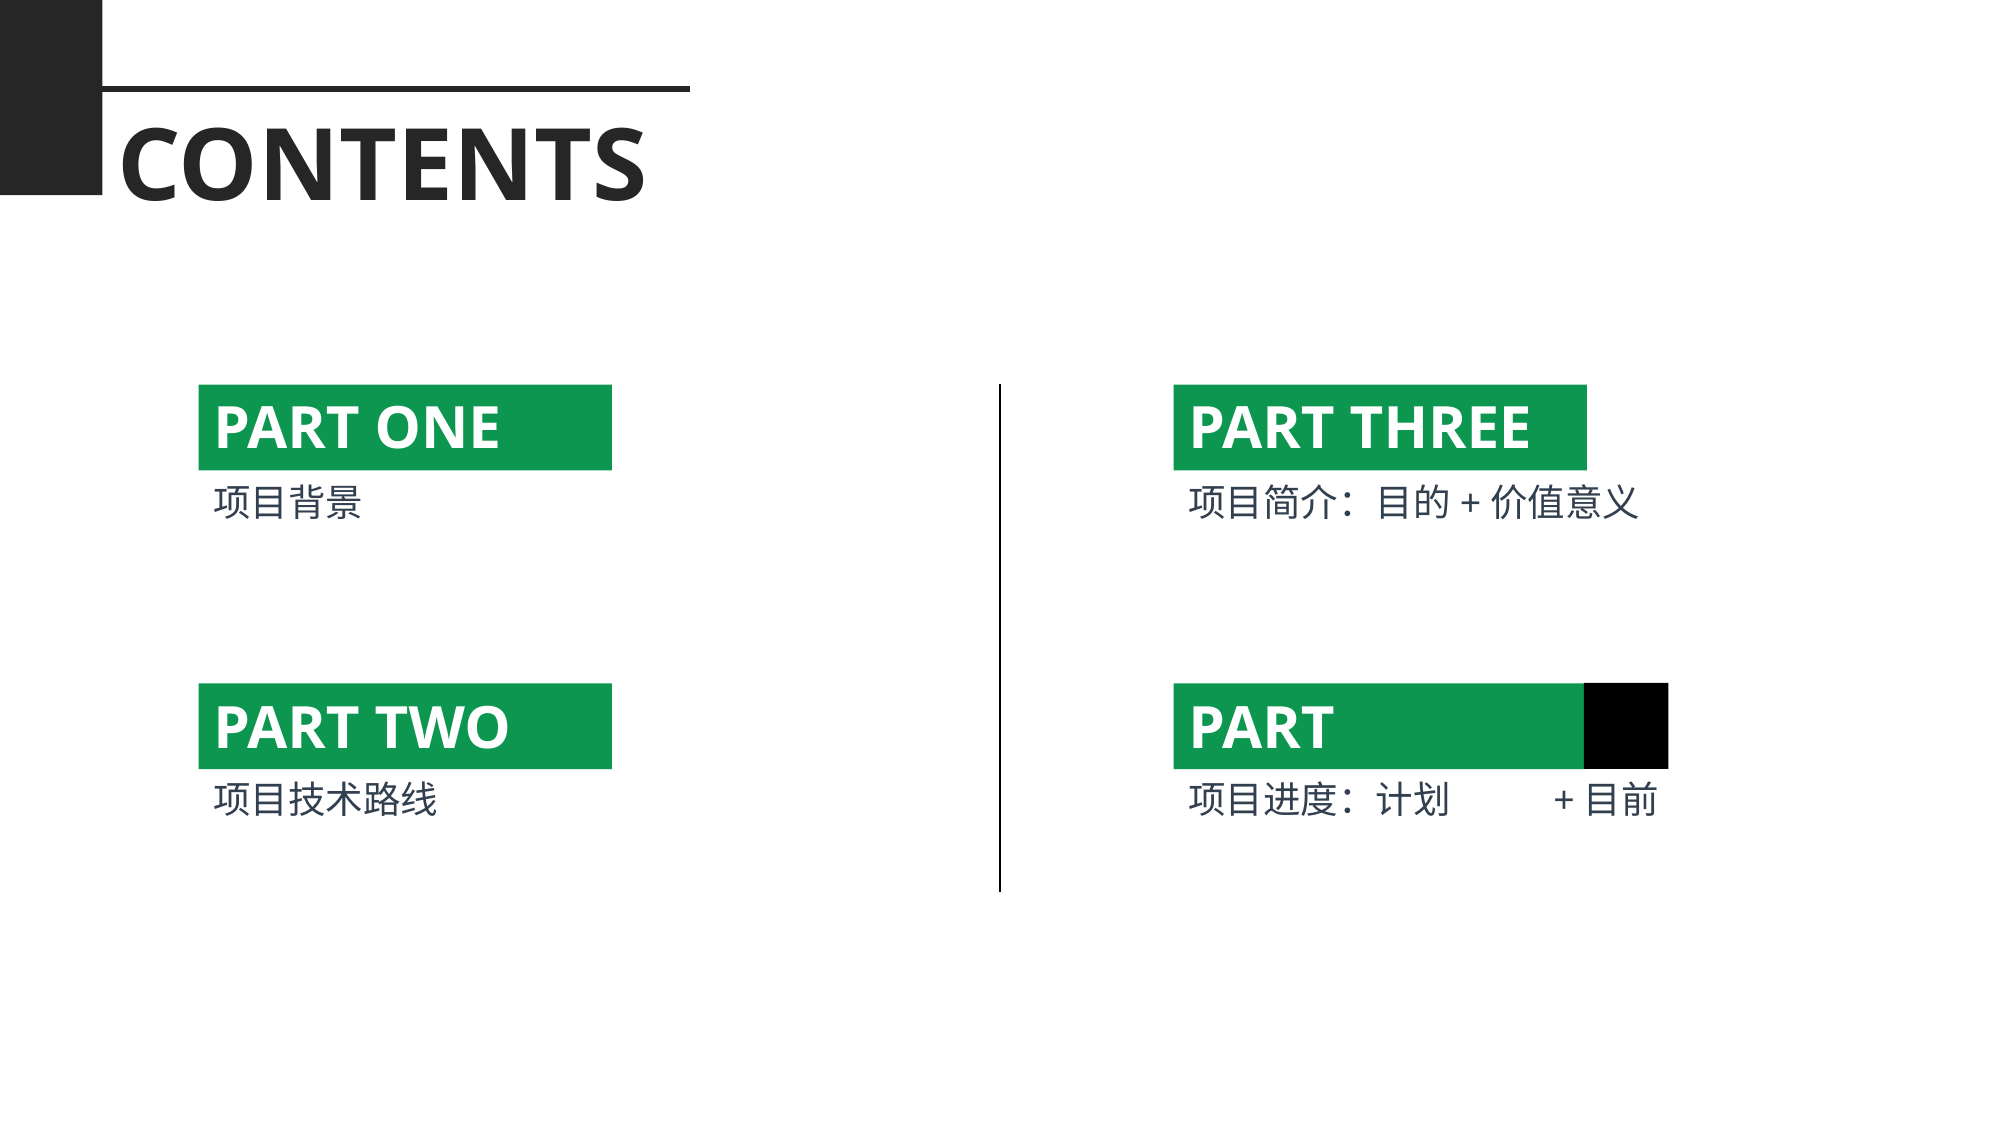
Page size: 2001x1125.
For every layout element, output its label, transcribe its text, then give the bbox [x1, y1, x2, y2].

list 项目技术路线 [198, 769, 836, 830]
list PART THREE [1173, 382, 1654, 469]
list 项目背景 [198, 471, 836, 533]
list PART ONE [198, 382, 679, 469]
list 项目进度：计划 +目前 [1173, 769, 1811, 830]
list 项目简介：目的+价值意义 [1173, 471, 1811, 578]
text_box [1583, 682, 1669, 769]
list CONTENTS [102, 93, 815, 230]
list PART TWO [198, 683, 679, 769]
list PART FOUR [1173, 683, 1524, 769]
